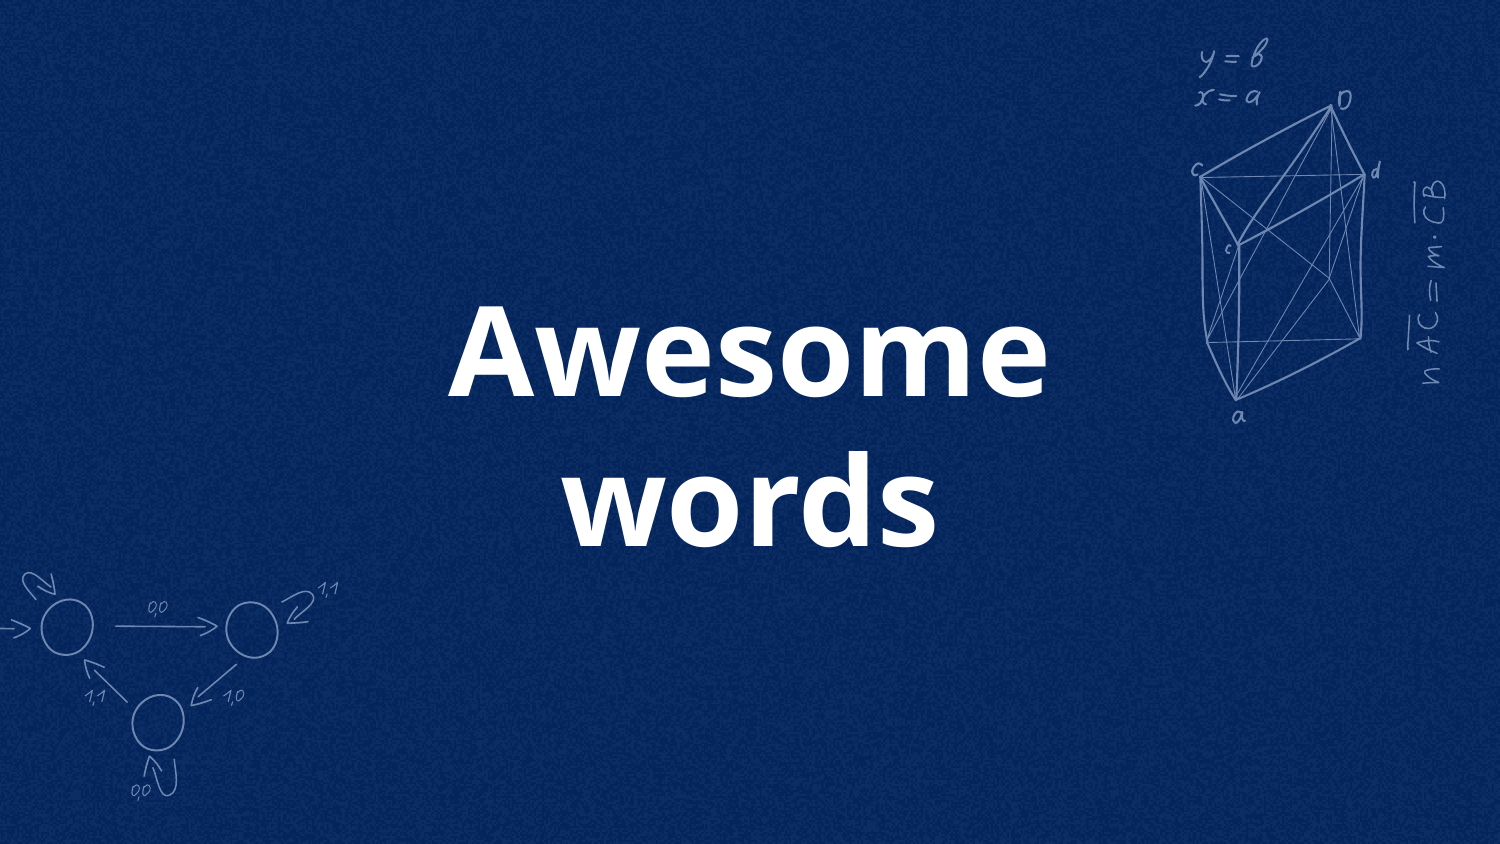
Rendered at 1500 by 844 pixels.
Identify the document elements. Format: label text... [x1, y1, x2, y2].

title Awesome words [349, 240, 1151, 604]
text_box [1190, 37, 1447, 425]
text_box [0, 572, 339, 801]
